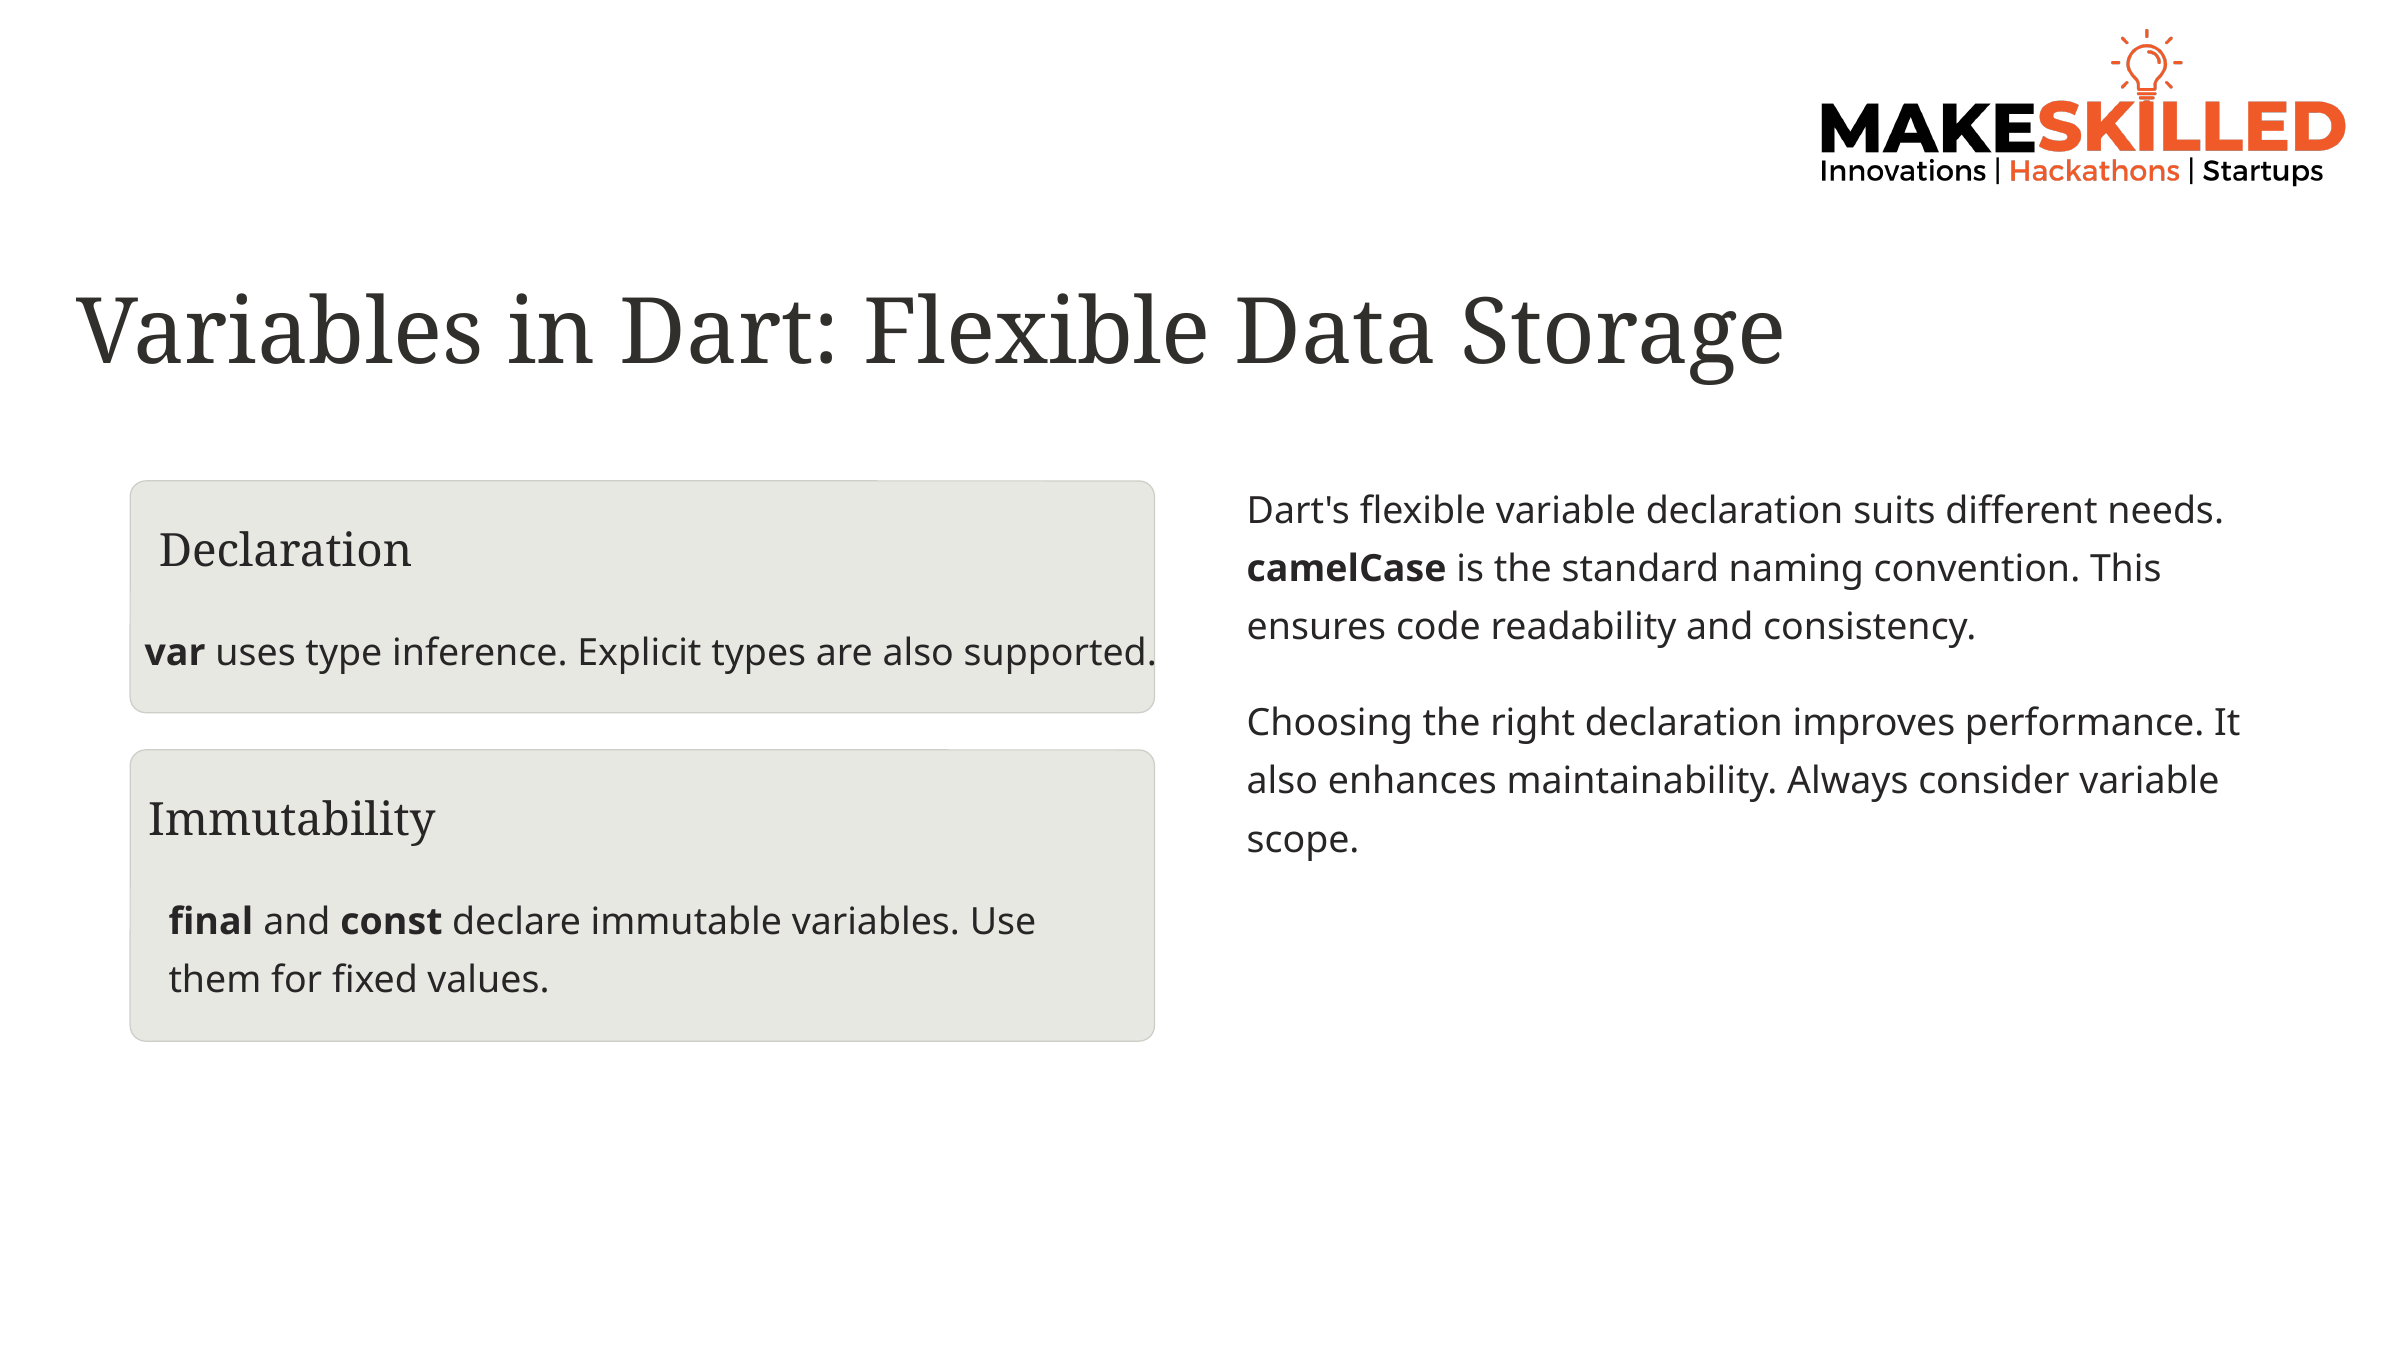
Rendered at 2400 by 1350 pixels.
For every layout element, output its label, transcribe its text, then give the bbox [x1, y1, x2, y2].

text_box final and const declare immutable variables. Use them for fixed values. [168, 883, 1117, 1001]
text_box Choosing the right declaration improves performance. It also enhances maintainability. Always consider variable scope. [1246, 684, 2271, 860]
text_box [130, 749, 1155, 1042]
text_box [130, 480, 1155, 713]
text_box Immutability [148, 788, 436, 845]
text_box Dart's flexible variable declaration suits different needs. camelCase is the standard naming convention. This ensures code readability and consistency. [1246, 472, 2271, 648]
picture [1774, 27, 2391, 195]
text_box var uses type inference. Explicit types are also supported. [144, 614, 1158, 673]
text_box Declaration [158, 519, 413, 576]
text_box Variables in Dart: Flexible Data Storage [76, 266, 1789, 382]
